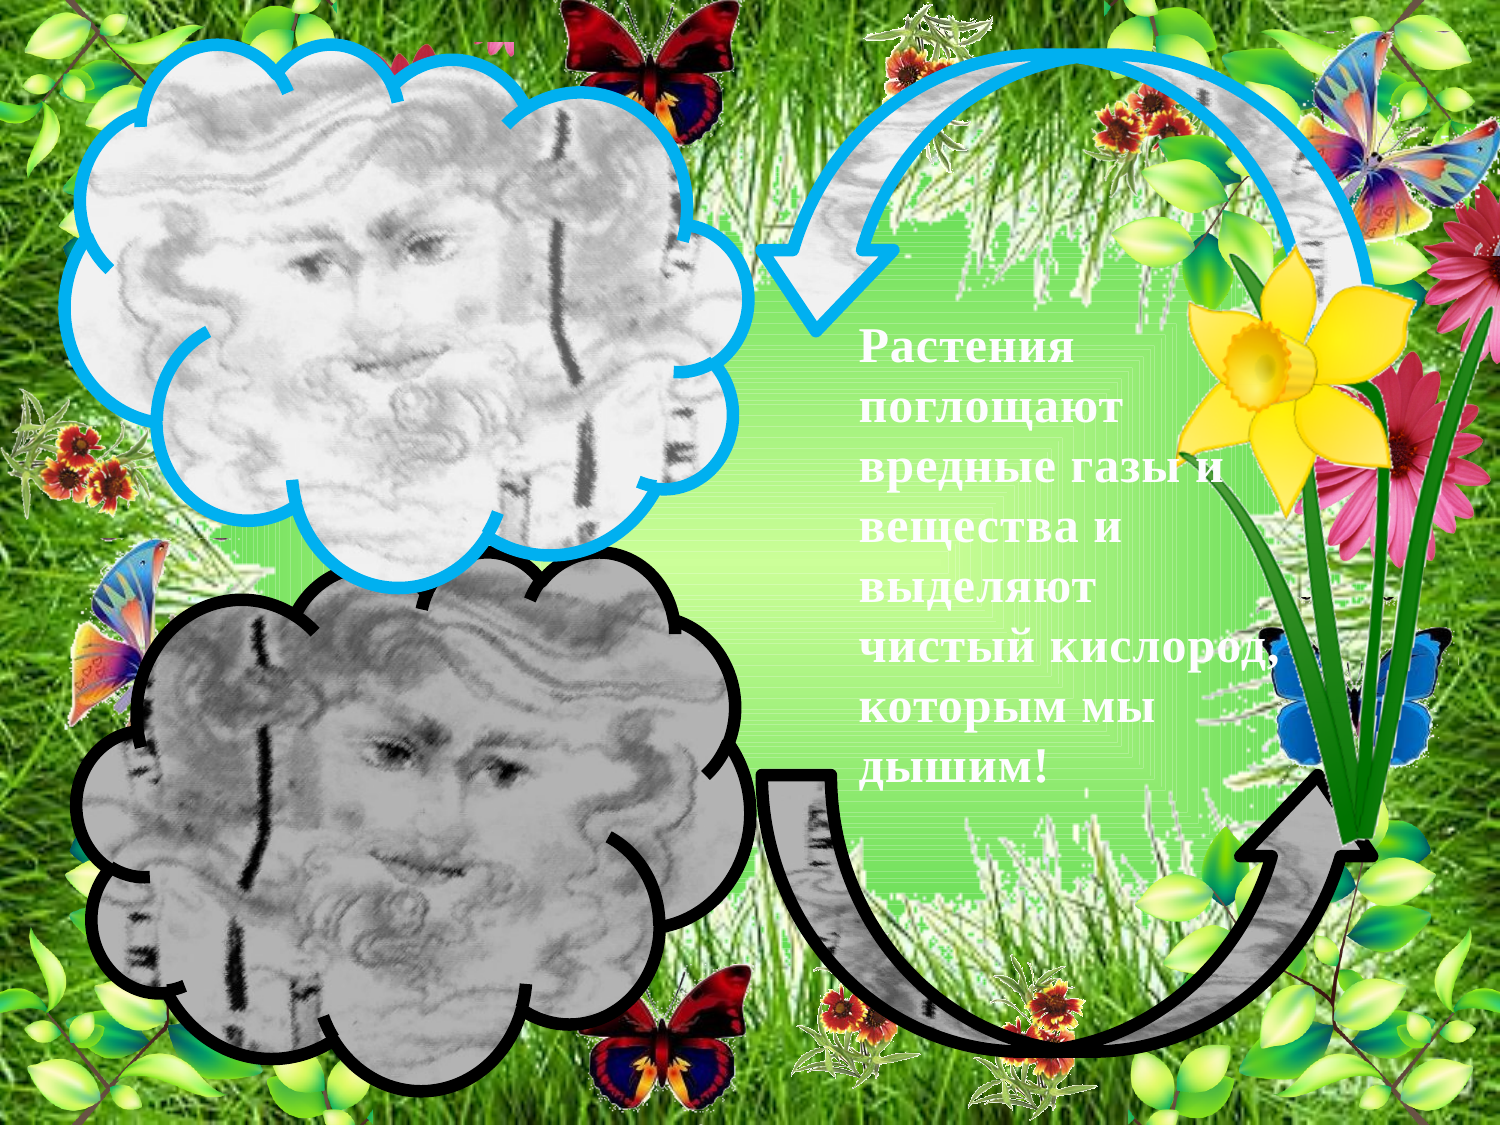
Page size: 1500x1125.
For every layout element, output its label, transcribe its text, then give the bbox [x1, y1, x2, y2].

text_box Растения поглощают вредные газы и вещества и выделяют чистый кислород, которым мы дышим! [843, 341, 1146, 773]
picture [0, 0, 1500, 1125]
